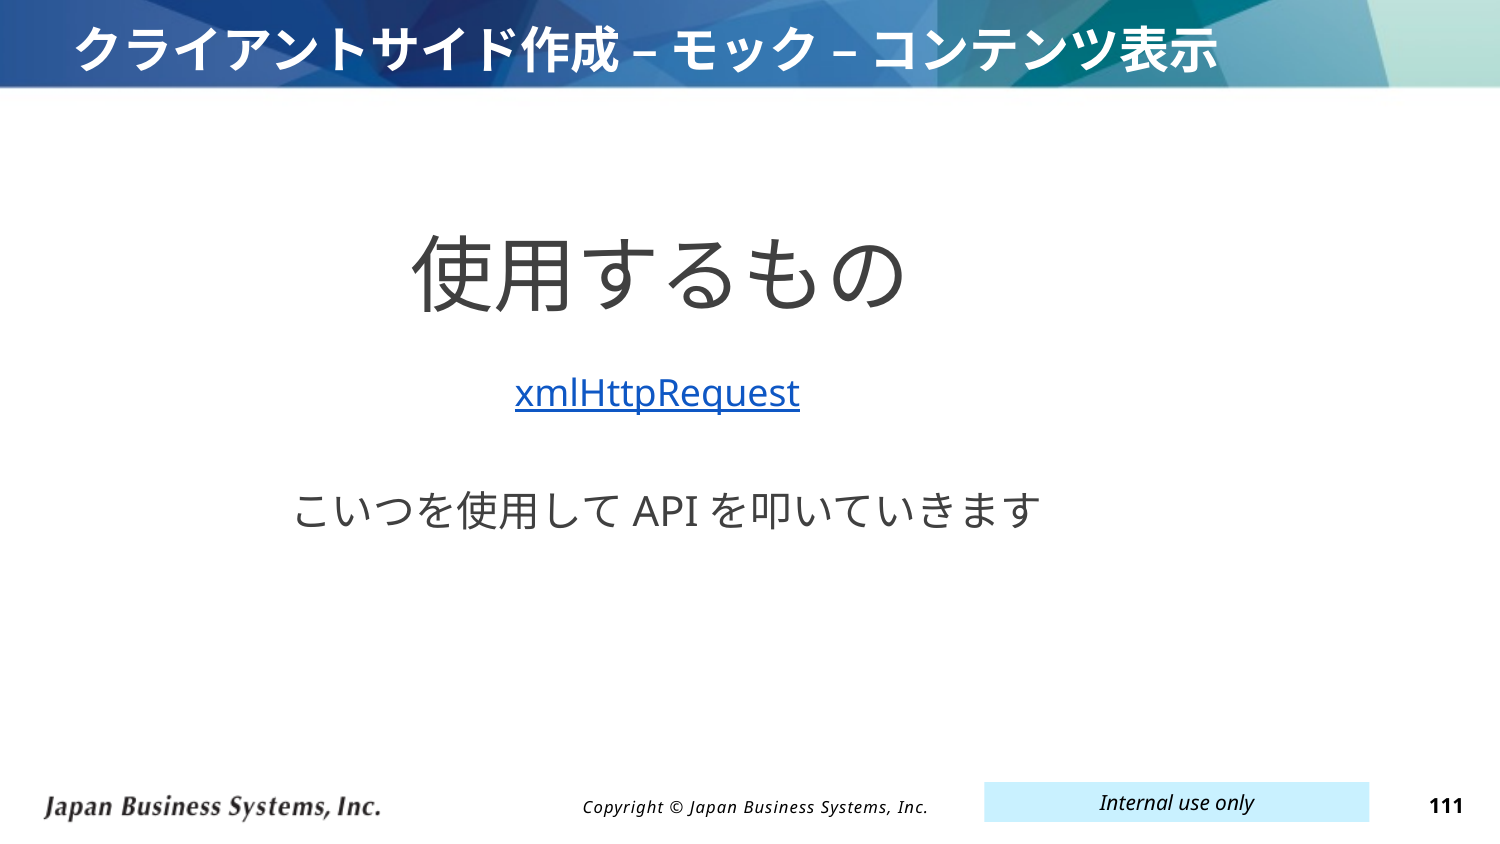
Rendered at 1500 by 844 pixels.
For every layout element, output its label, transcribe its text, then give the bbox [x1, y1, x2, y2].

text_box こいつを使用してAPIを叩いていきます [275, 477, 1061, 538]
list 使用するもの [395, 214, 986, 309]
text_box xmlHttpRequest [499, 361, 816, 427]
picture [0, 0, 1500, 844]
title クライアントサイド作成 – モック – コンテンツ表示 [57, 10, 1441, 79]
